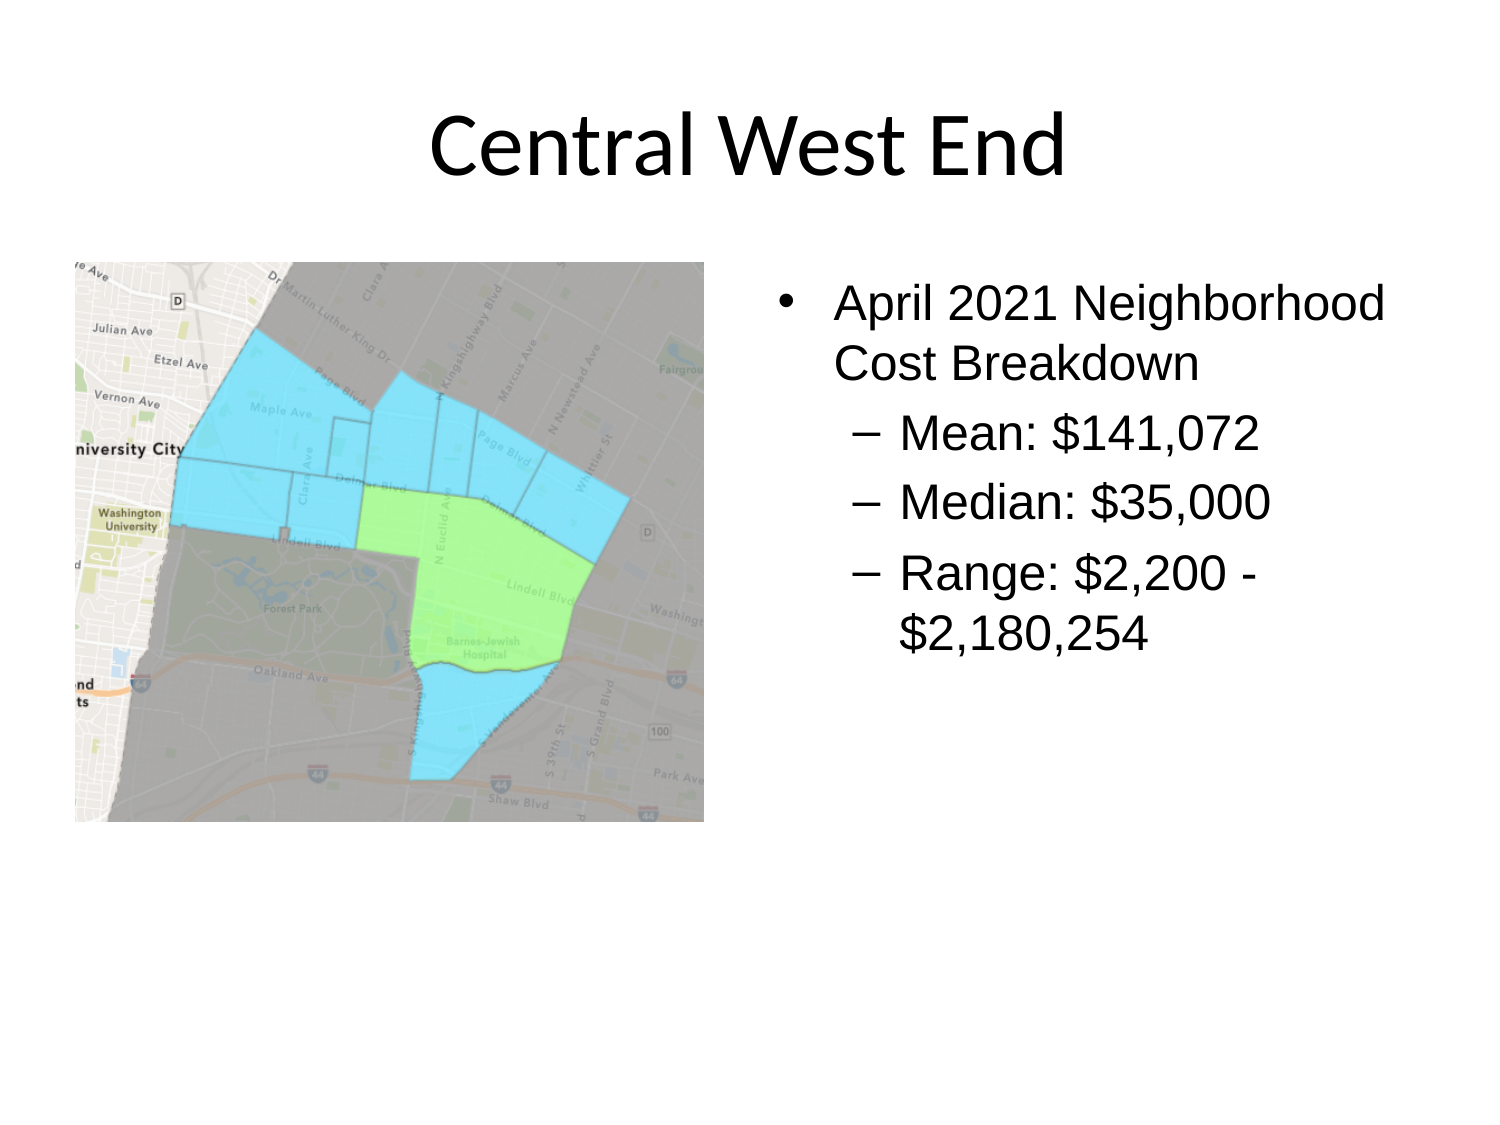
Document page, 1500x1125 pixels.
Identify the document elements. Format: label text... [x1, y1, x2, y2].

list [74, 262, 704, 823]
title Central West End [75, 45, 1425, 233]
list April 2021 Neighborhood Cost Breakdown Mean: $141,072 Median: $35,000 Range: $2,200 - $2,180,254 [762, 262, 1425, 1005]
